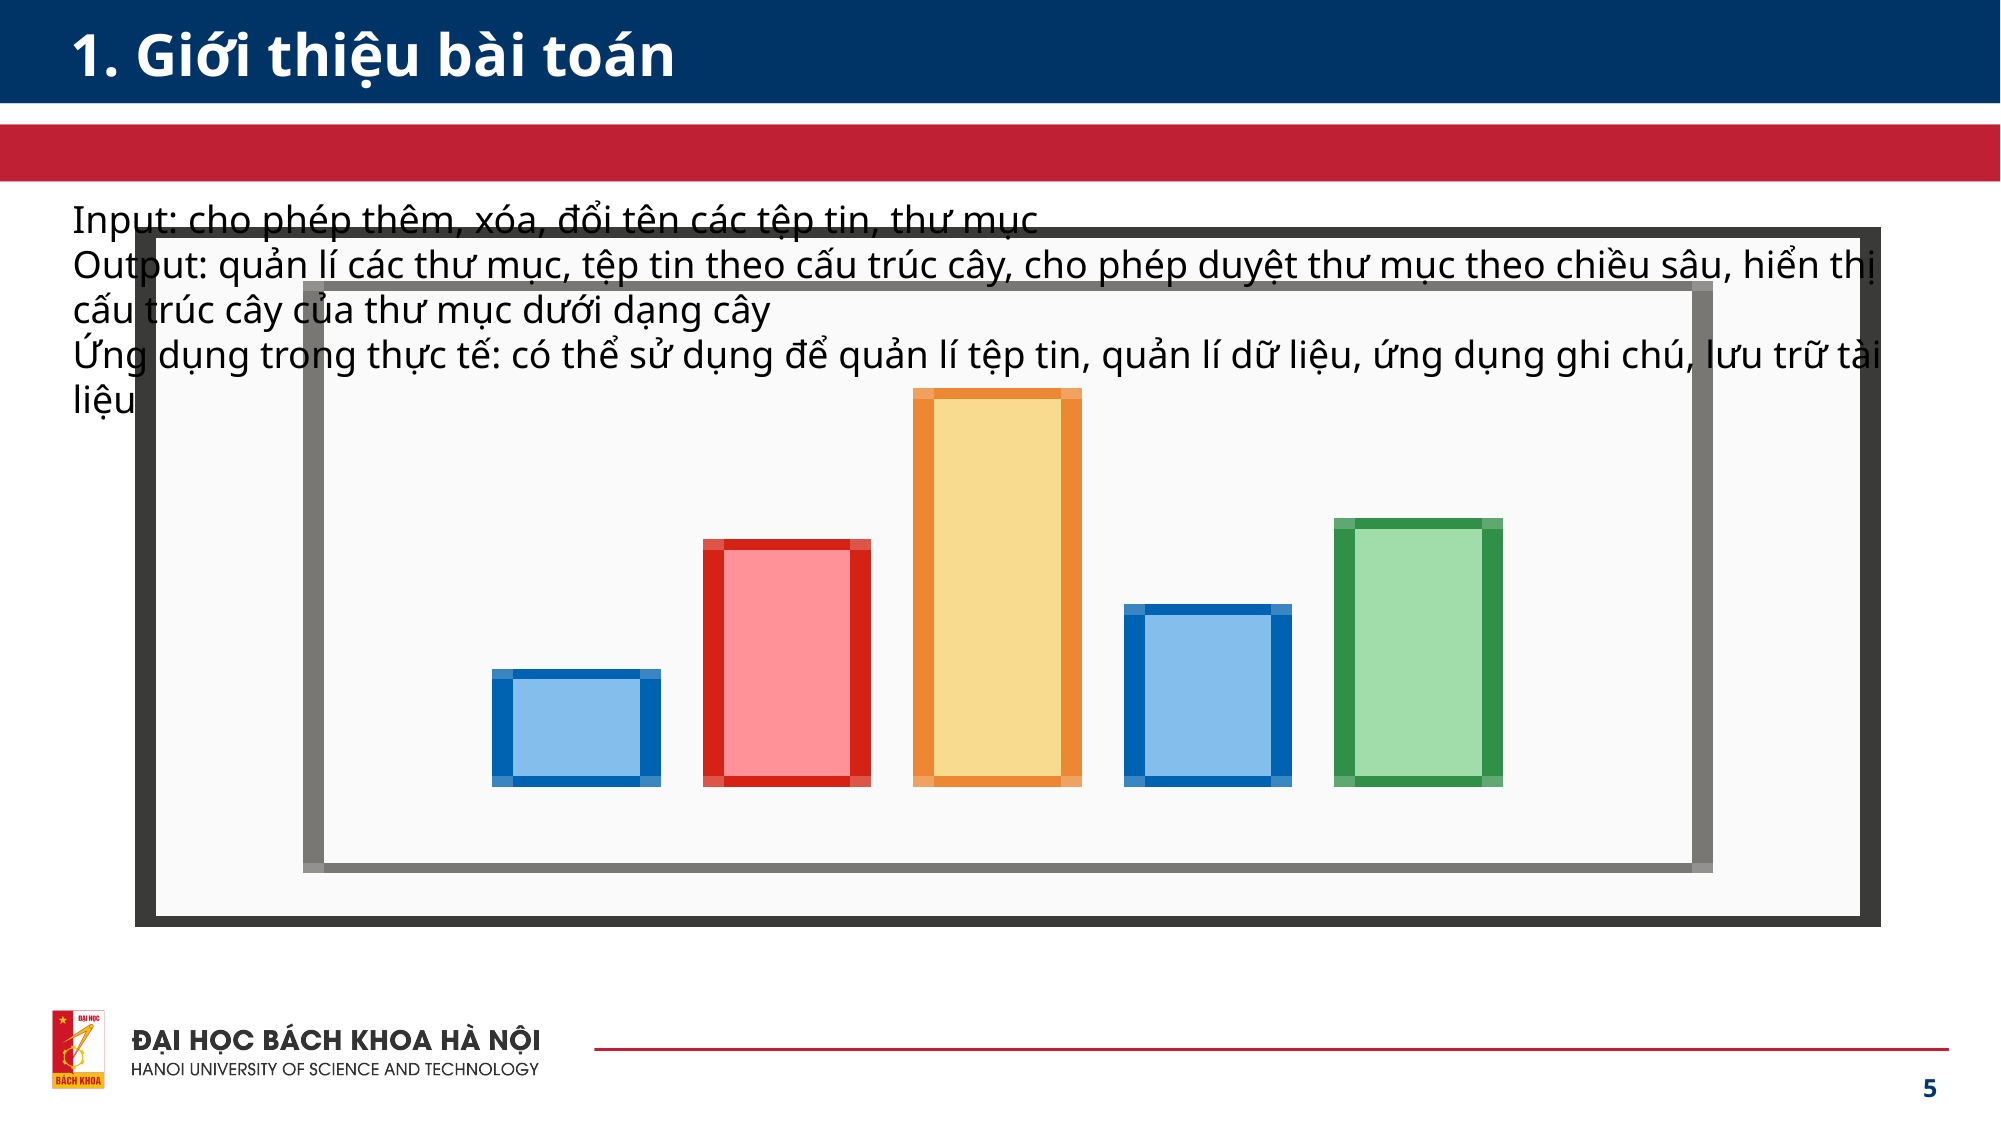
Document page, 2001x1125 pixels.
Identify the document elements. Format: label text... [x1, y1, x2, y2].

text_box Input: cho phép thêm, xóa, đổi tên các tệp tin, thư mục Output: quản lí các thư mục, tệp tin theo cấu trúc cây, cho phép duyệt thư mục theo chiều sâu, hiển thị cấu trúc cây của thư mục dưới dạng cây Ứng dụng trong thực tế: có thể sử dụng để quản lí tệp tin, quản lí dữ liệu, ứng dụng ghi chú, lưu trữ tài liệu [72, 195, 1945, 960]
picture [0, 0, 2001, 1125]
title 1. Giới thiệu bài toán [55, 18, 1945, 90]
slide_number 5 [1502, 1065, 1953, 1125]
